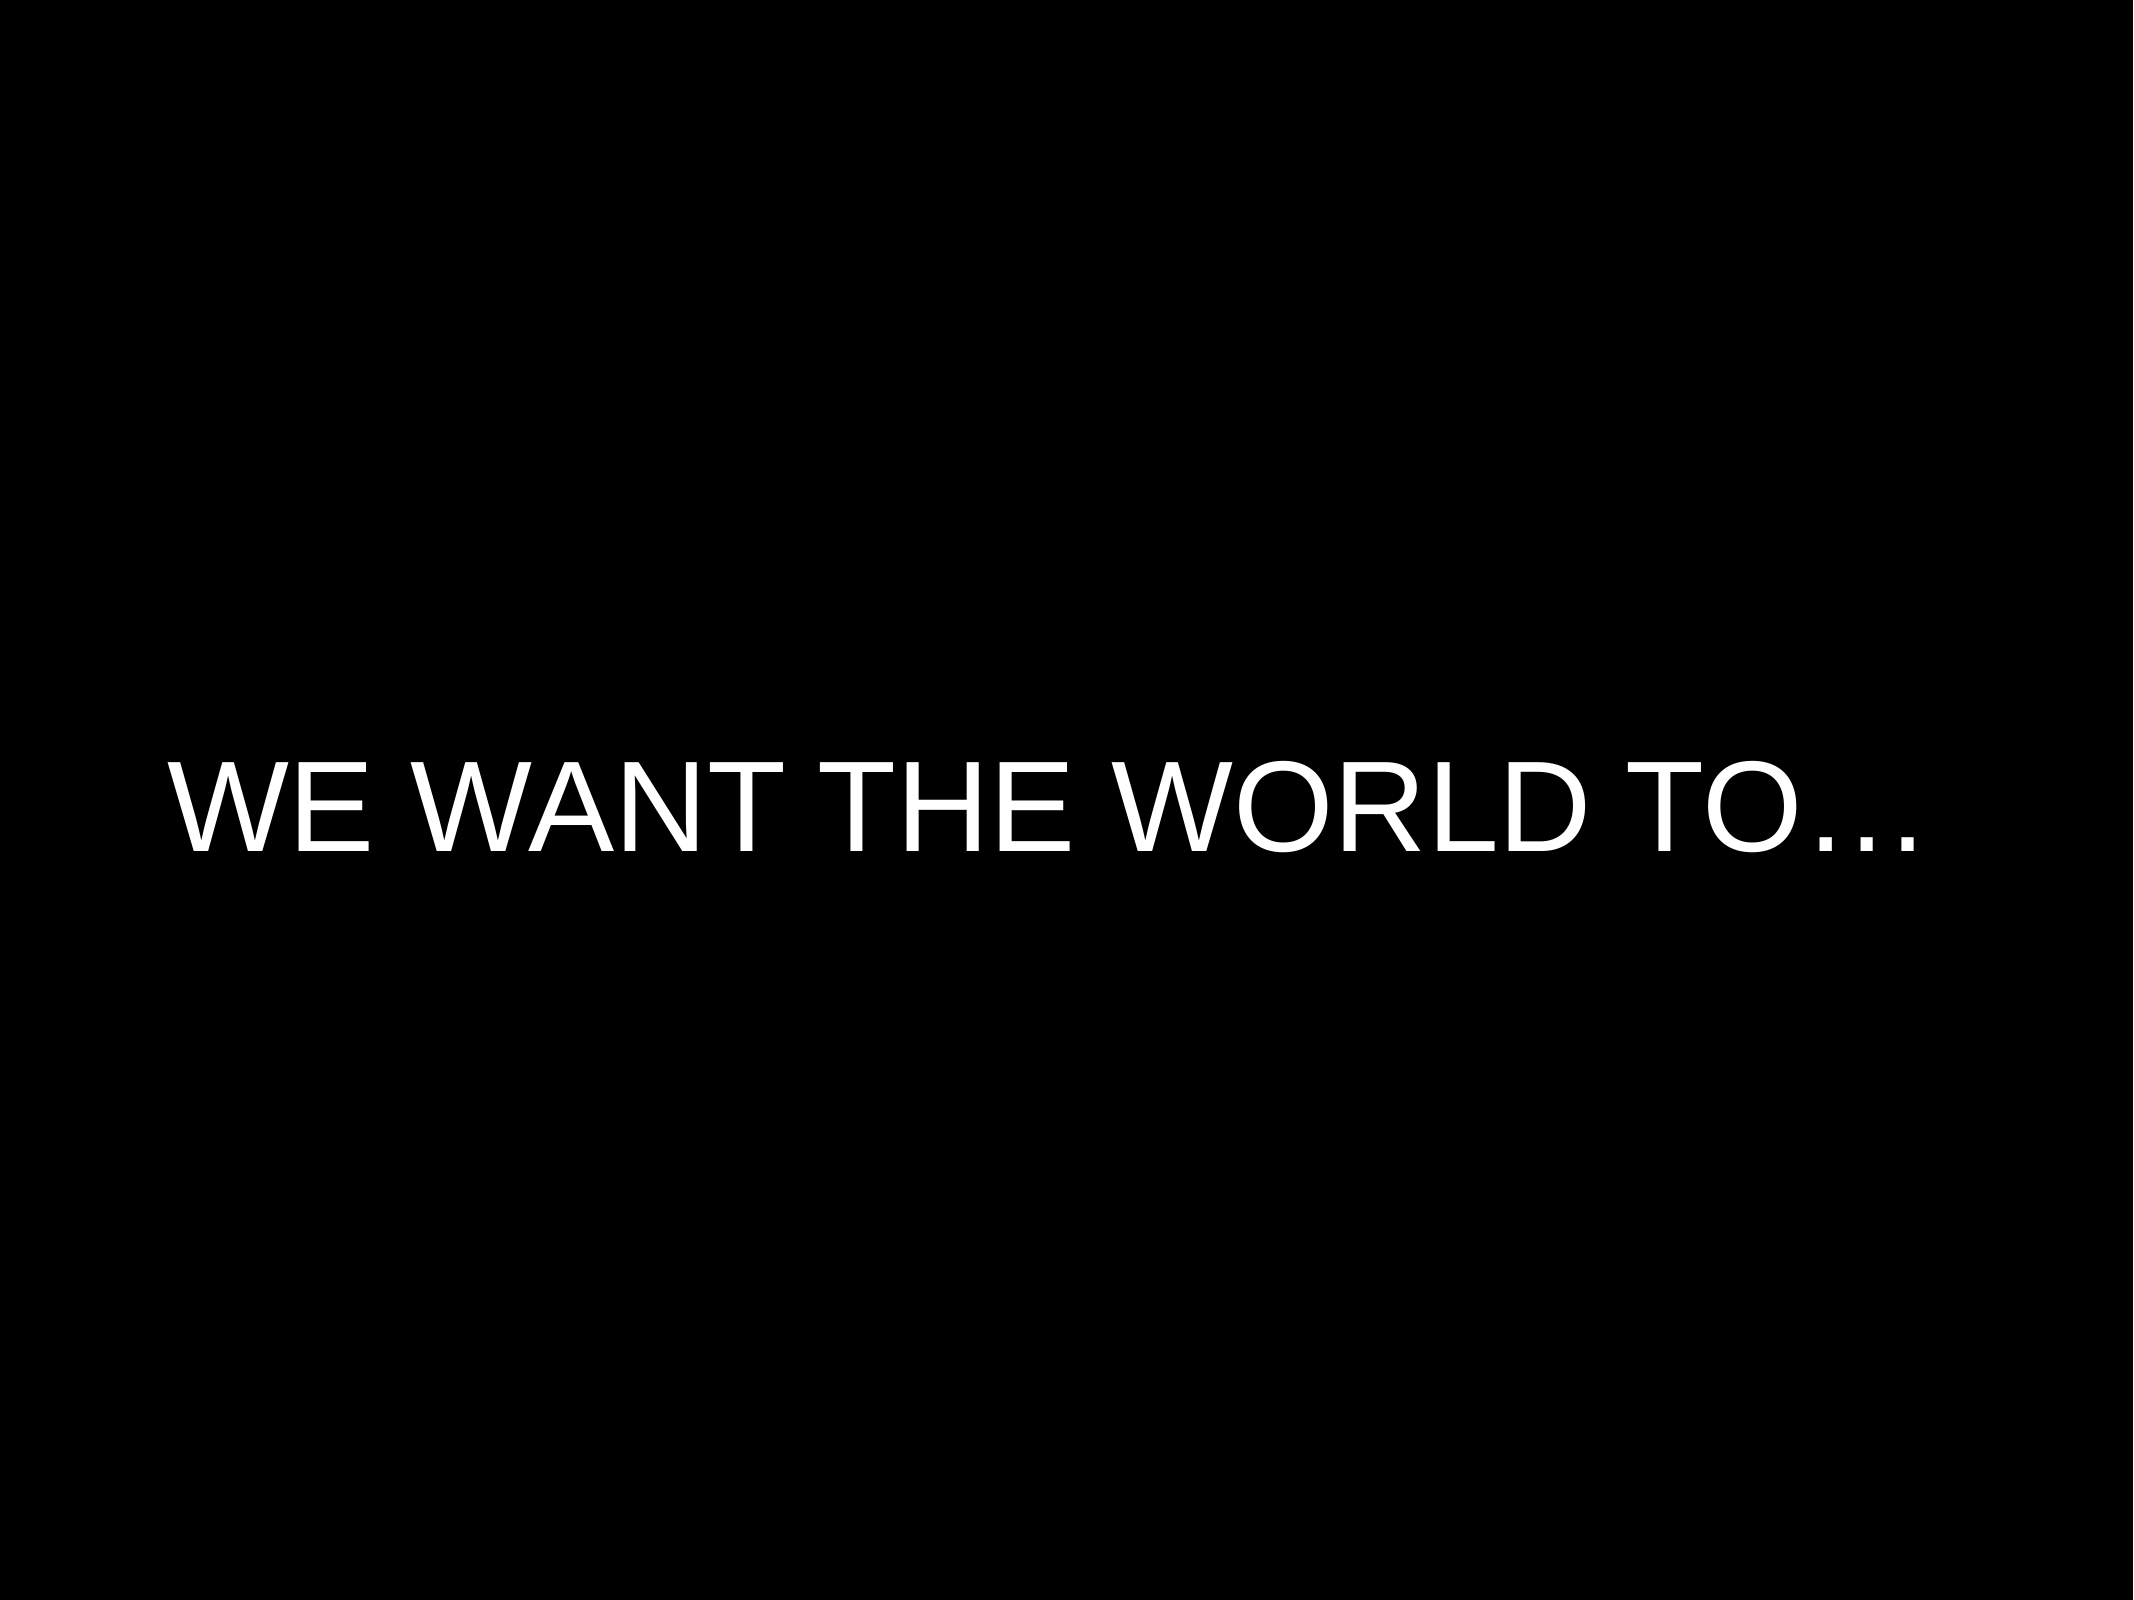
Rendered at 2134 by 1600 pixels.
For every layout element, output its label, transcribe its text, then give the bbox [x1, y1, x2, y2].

text_box WE WANT THE WORLD TO… [158, 714, 1975, 886]
